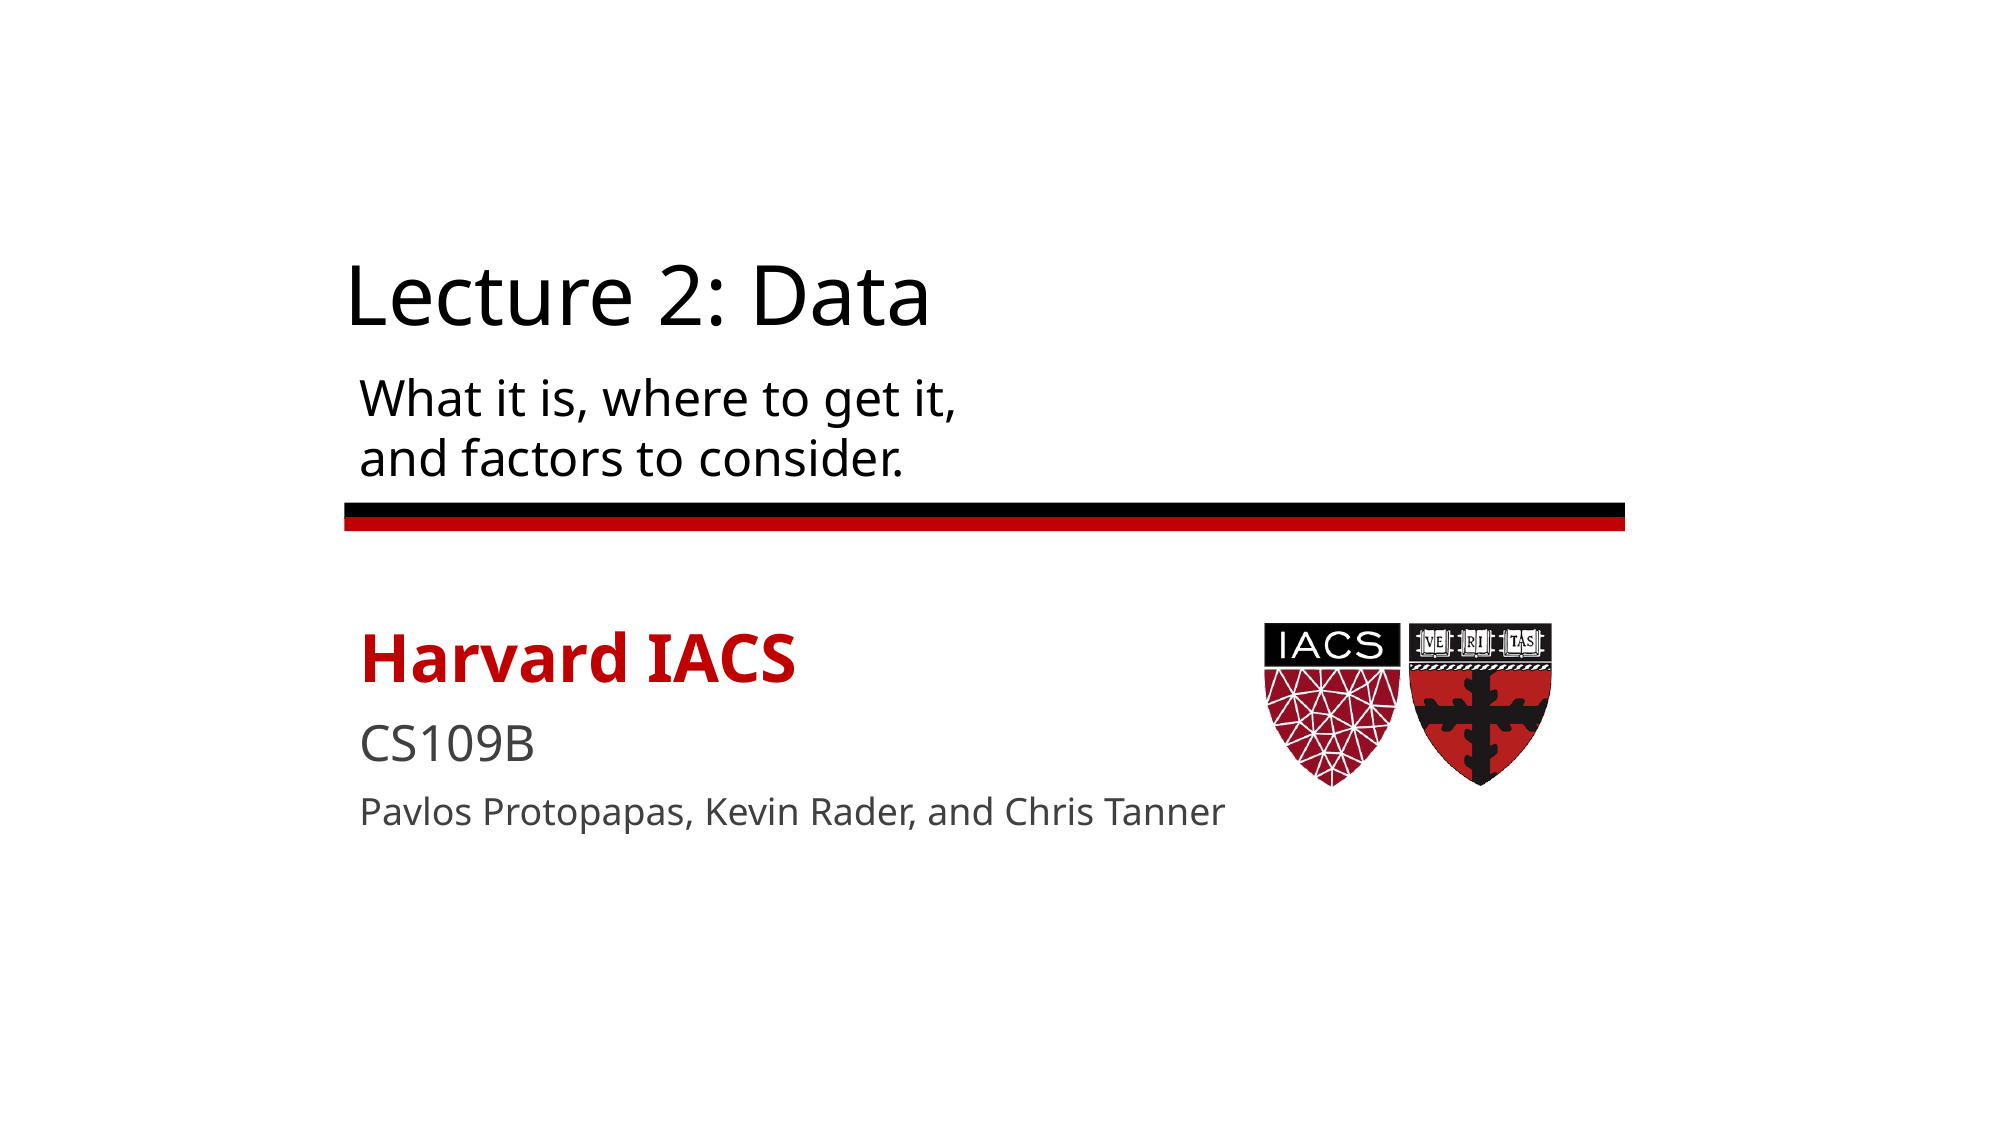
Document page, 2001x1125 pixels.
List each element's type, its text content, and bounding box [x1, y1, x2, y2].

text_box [1259, 622, 1553, 787]
subtitle Harvard IACS CS109B Pavlos Protopapas, Kevin Rader, and Chris Tanner [344, 617, 1845, 955]
text_box [343, 516, 1626, 532]
title Lecture 2: Data [329, 218, 1470, 352]
text_box What it is, where to get it, and factors to consider. [344, 359, 976, 494]
text_box [343, 502, 1626, 516]
